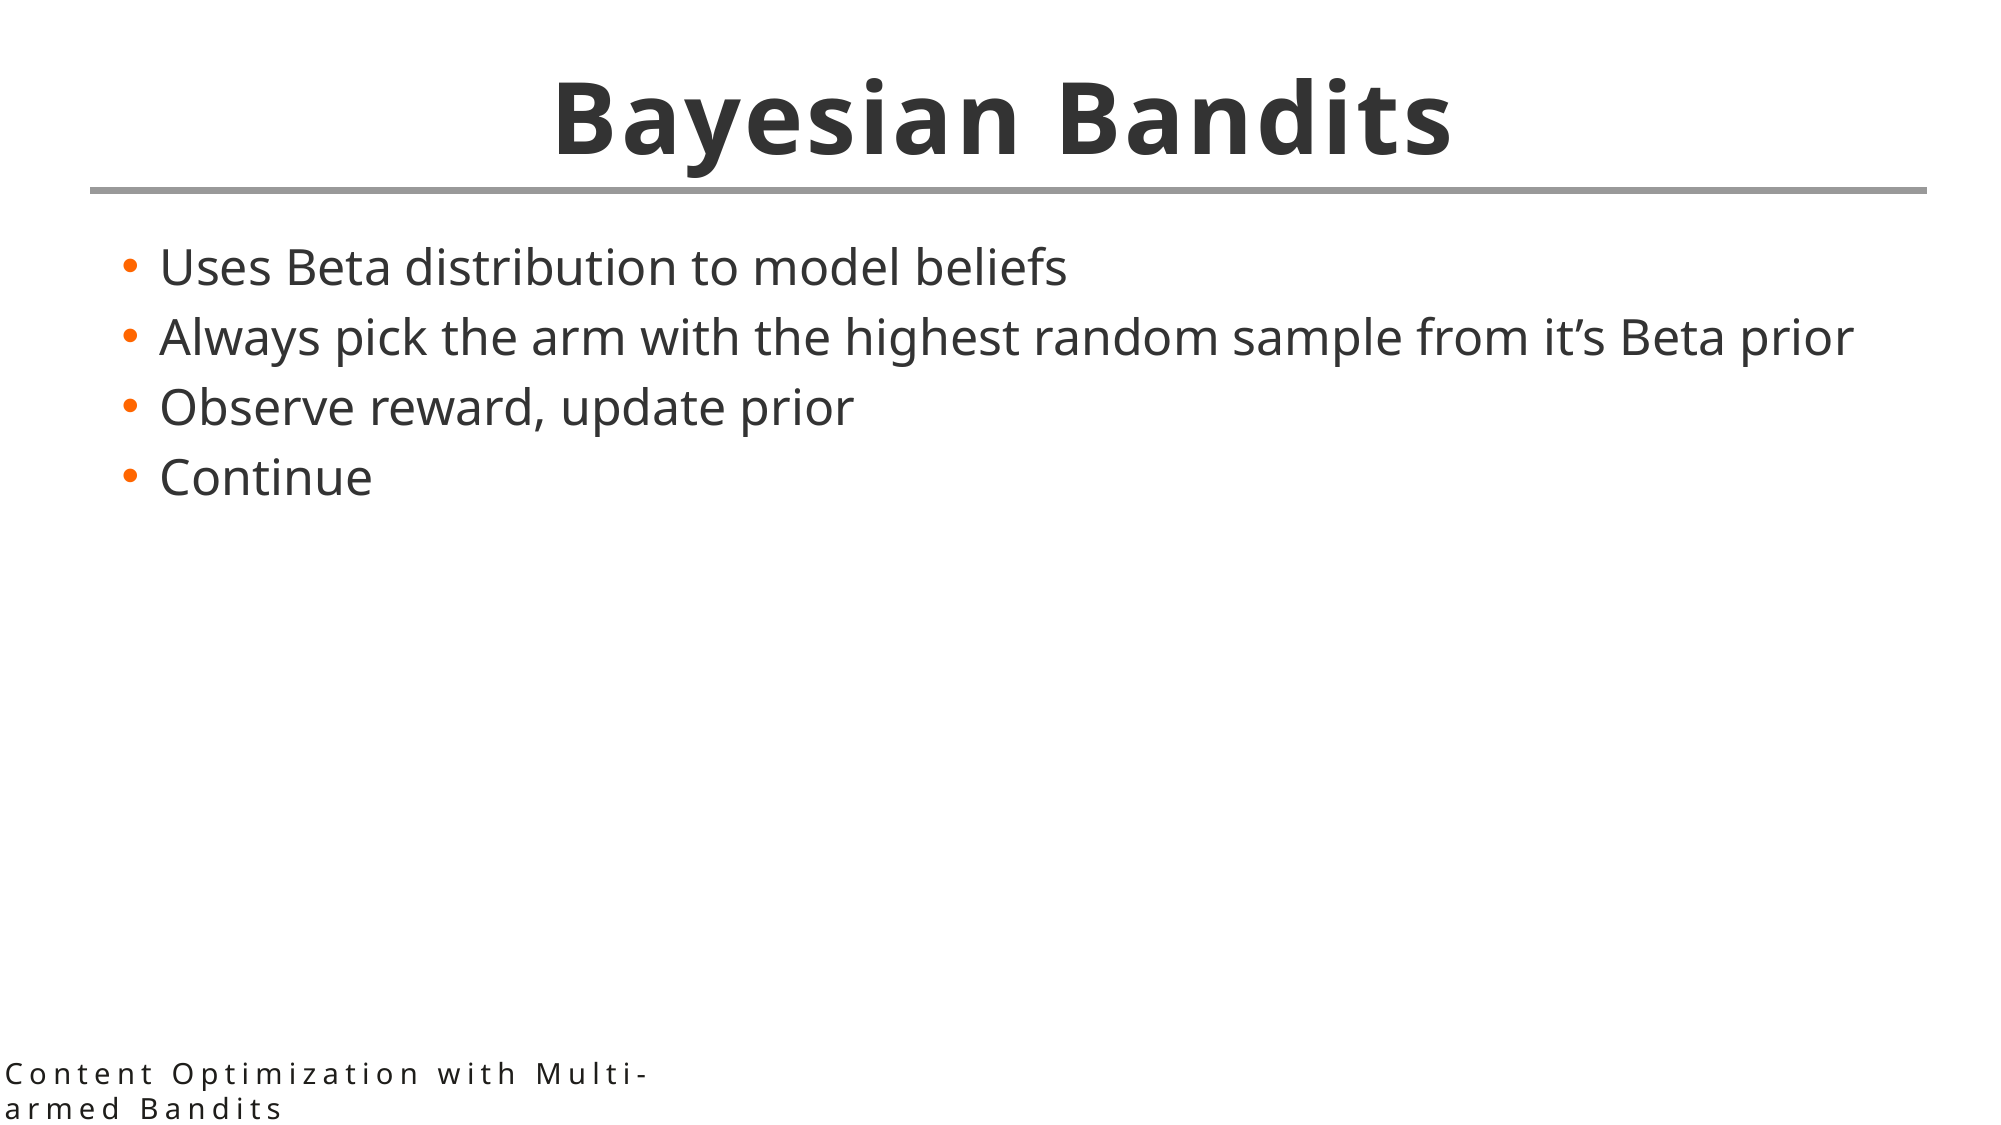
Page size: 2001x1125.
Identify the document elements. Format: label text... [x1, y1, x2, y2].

title Bayesian Bandits [113, 39, 1892, 179]
list Uses Beta distribution to model beliefs Always pick the arm with the highest random sample from it’s Beta prior Observe reward, update prior Continue [114, 231, 1892, 975]
